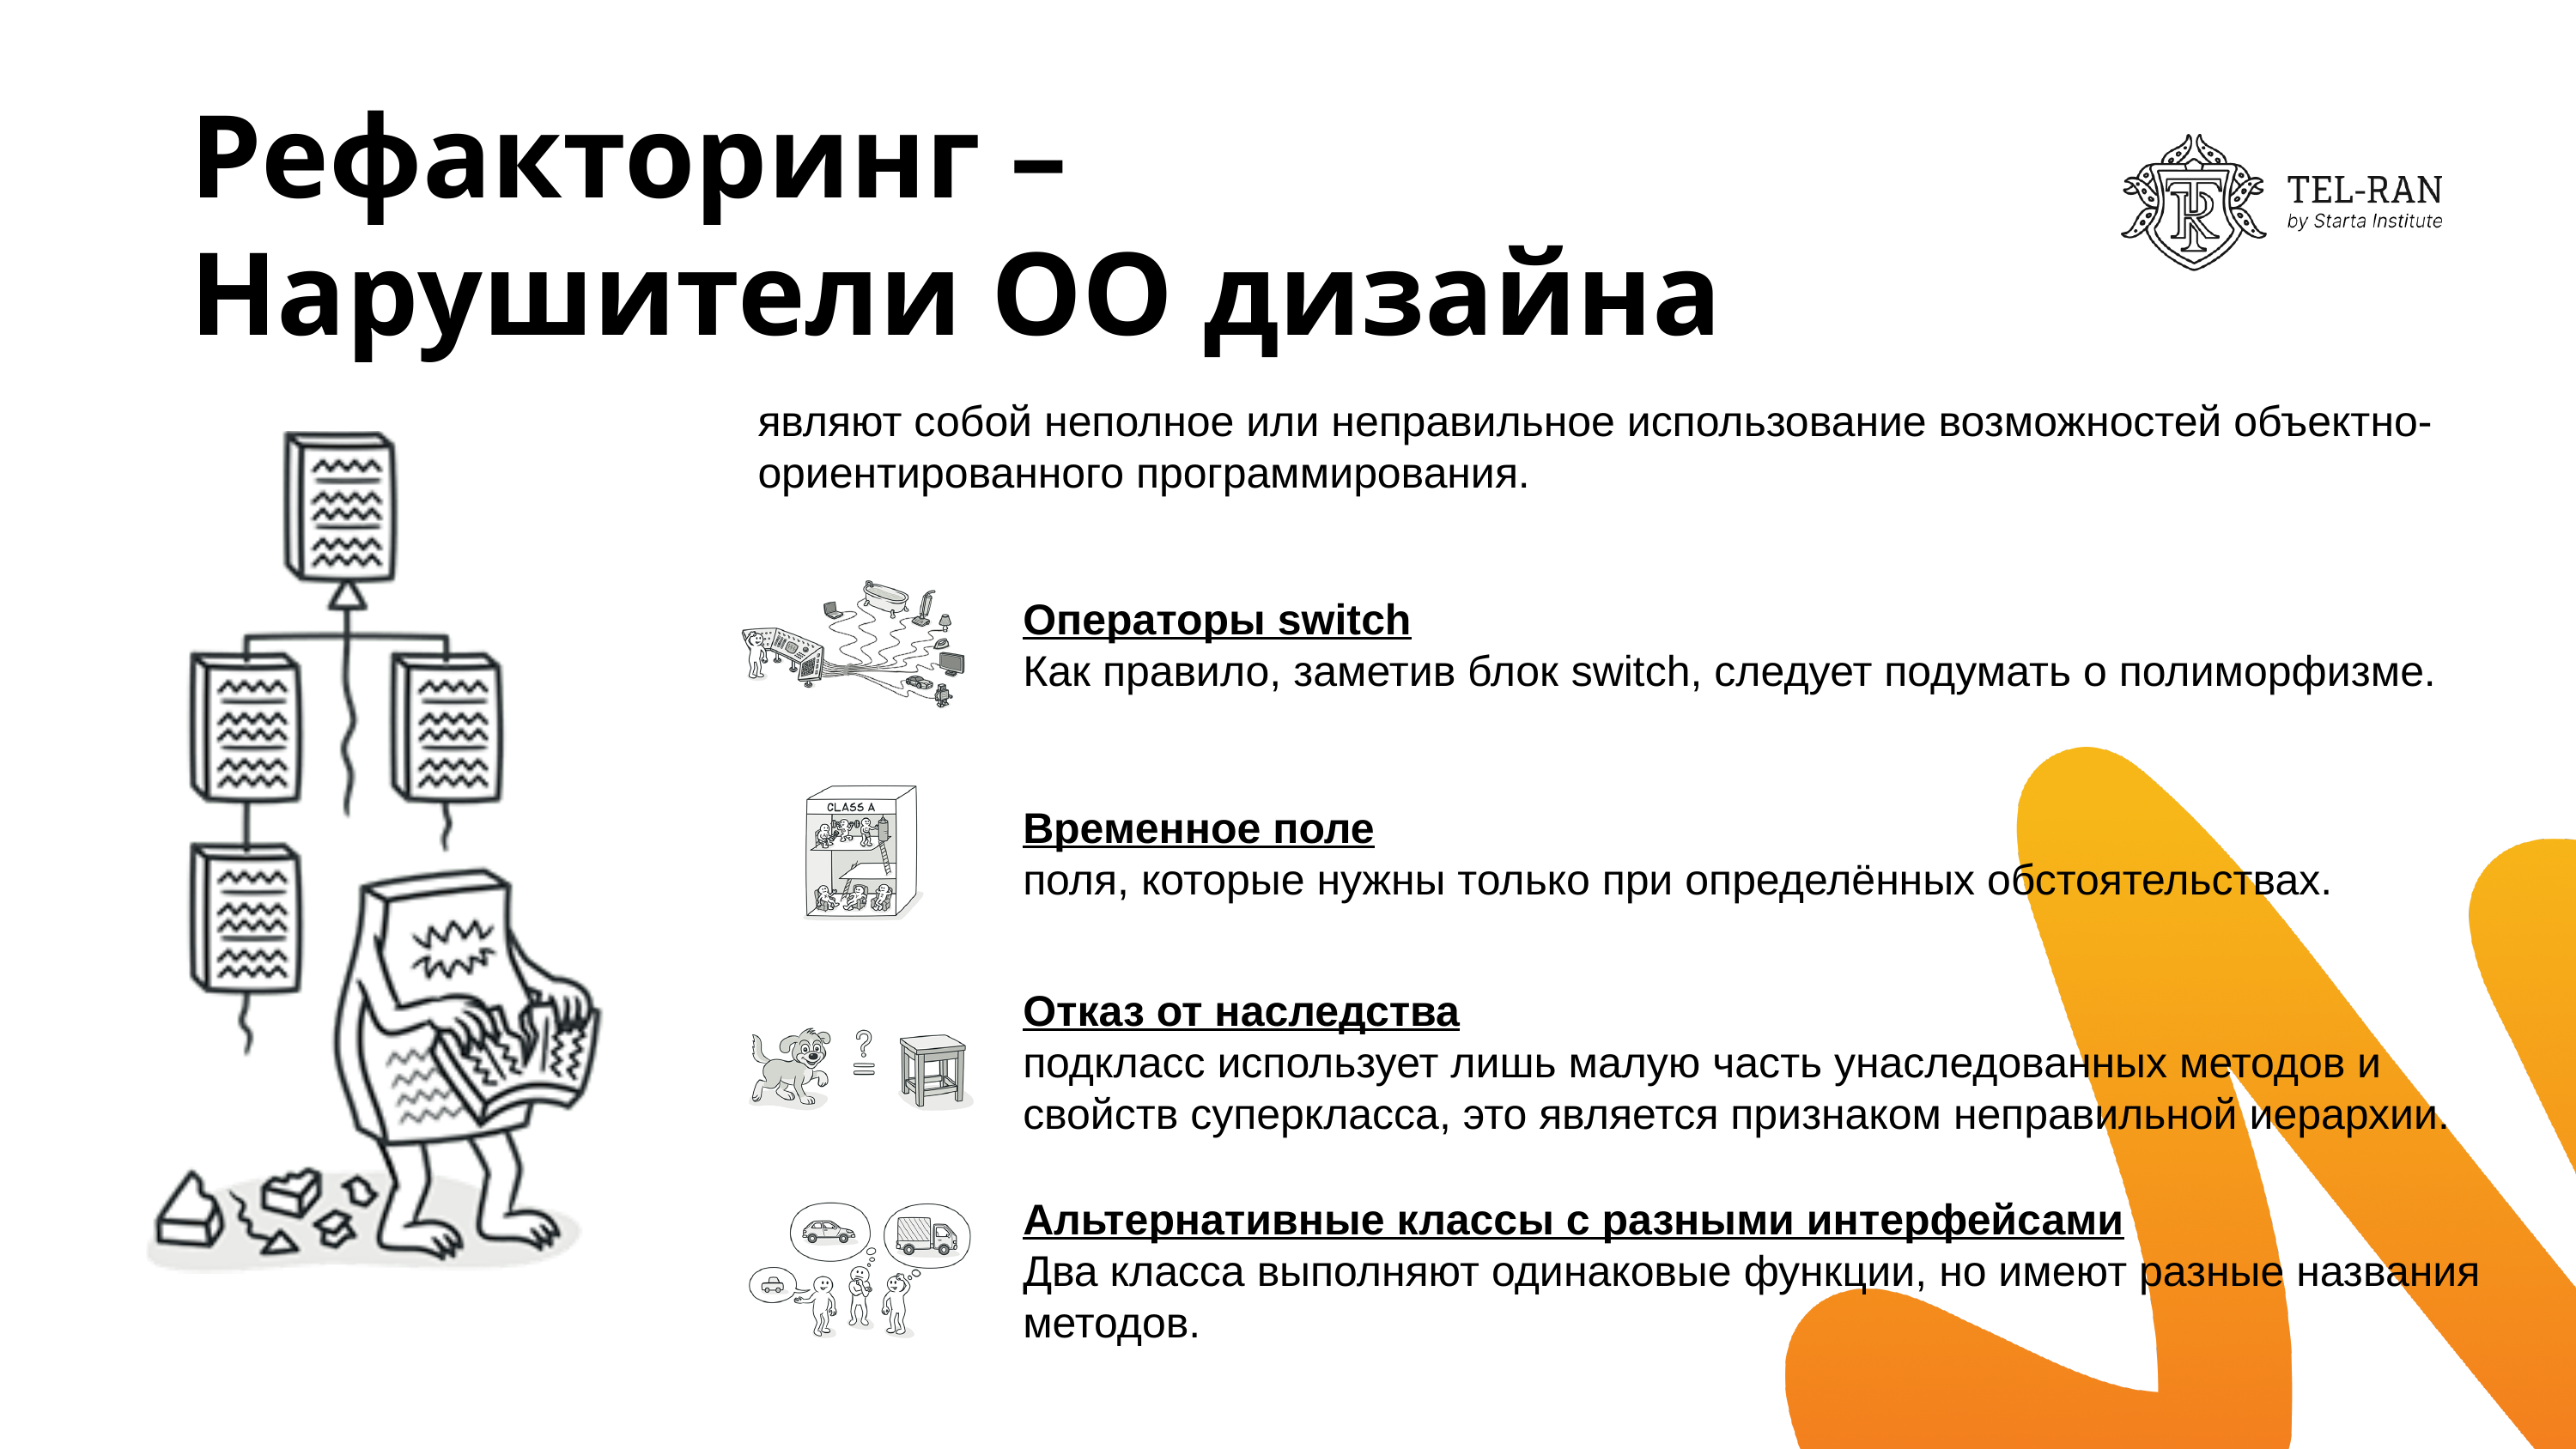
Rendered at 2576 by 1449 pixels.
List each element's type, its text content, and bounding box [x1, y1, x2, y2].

picture [744, 992, 974, 1131]
picture [1620, 747, 2576, 1449]
text_box являют собой неполное или неправильное использование возможностей объектно-ориентированного программирования. [744, 387, 2508, 503]
title Рефакторинг – Нарушители ОО дизайна [177, 76, 2107, 358]
text_box Временное поле поля, которые нужны только при определённых обстоятельствах. [1010, 793, 2508, 910]
picture [2121, 134, 2442, 271]
picture [744, 784, 974, 922]
text_box Альтернативные классы с разными интерфейсами Два класса выполняют одинаковые функции, но имеют разные названия методов. [1010, 1185, 2508, 1353]
picture [744, 1201, 974, 1339]
text_box Операторы switch Как правило, заметив блок switch, следует подумать о полиморфизме. [1010, 585, 2508, 701]
picture [146, 431, 629, 1274]
text_box Отказ от наследства подкласс использует лишь малую часть унаследованных методов и свойств суперкласса, это является признаком неправильной иерархии. [1010, 976, 2508, 1144]
picture [738, 574, 968, 712]
